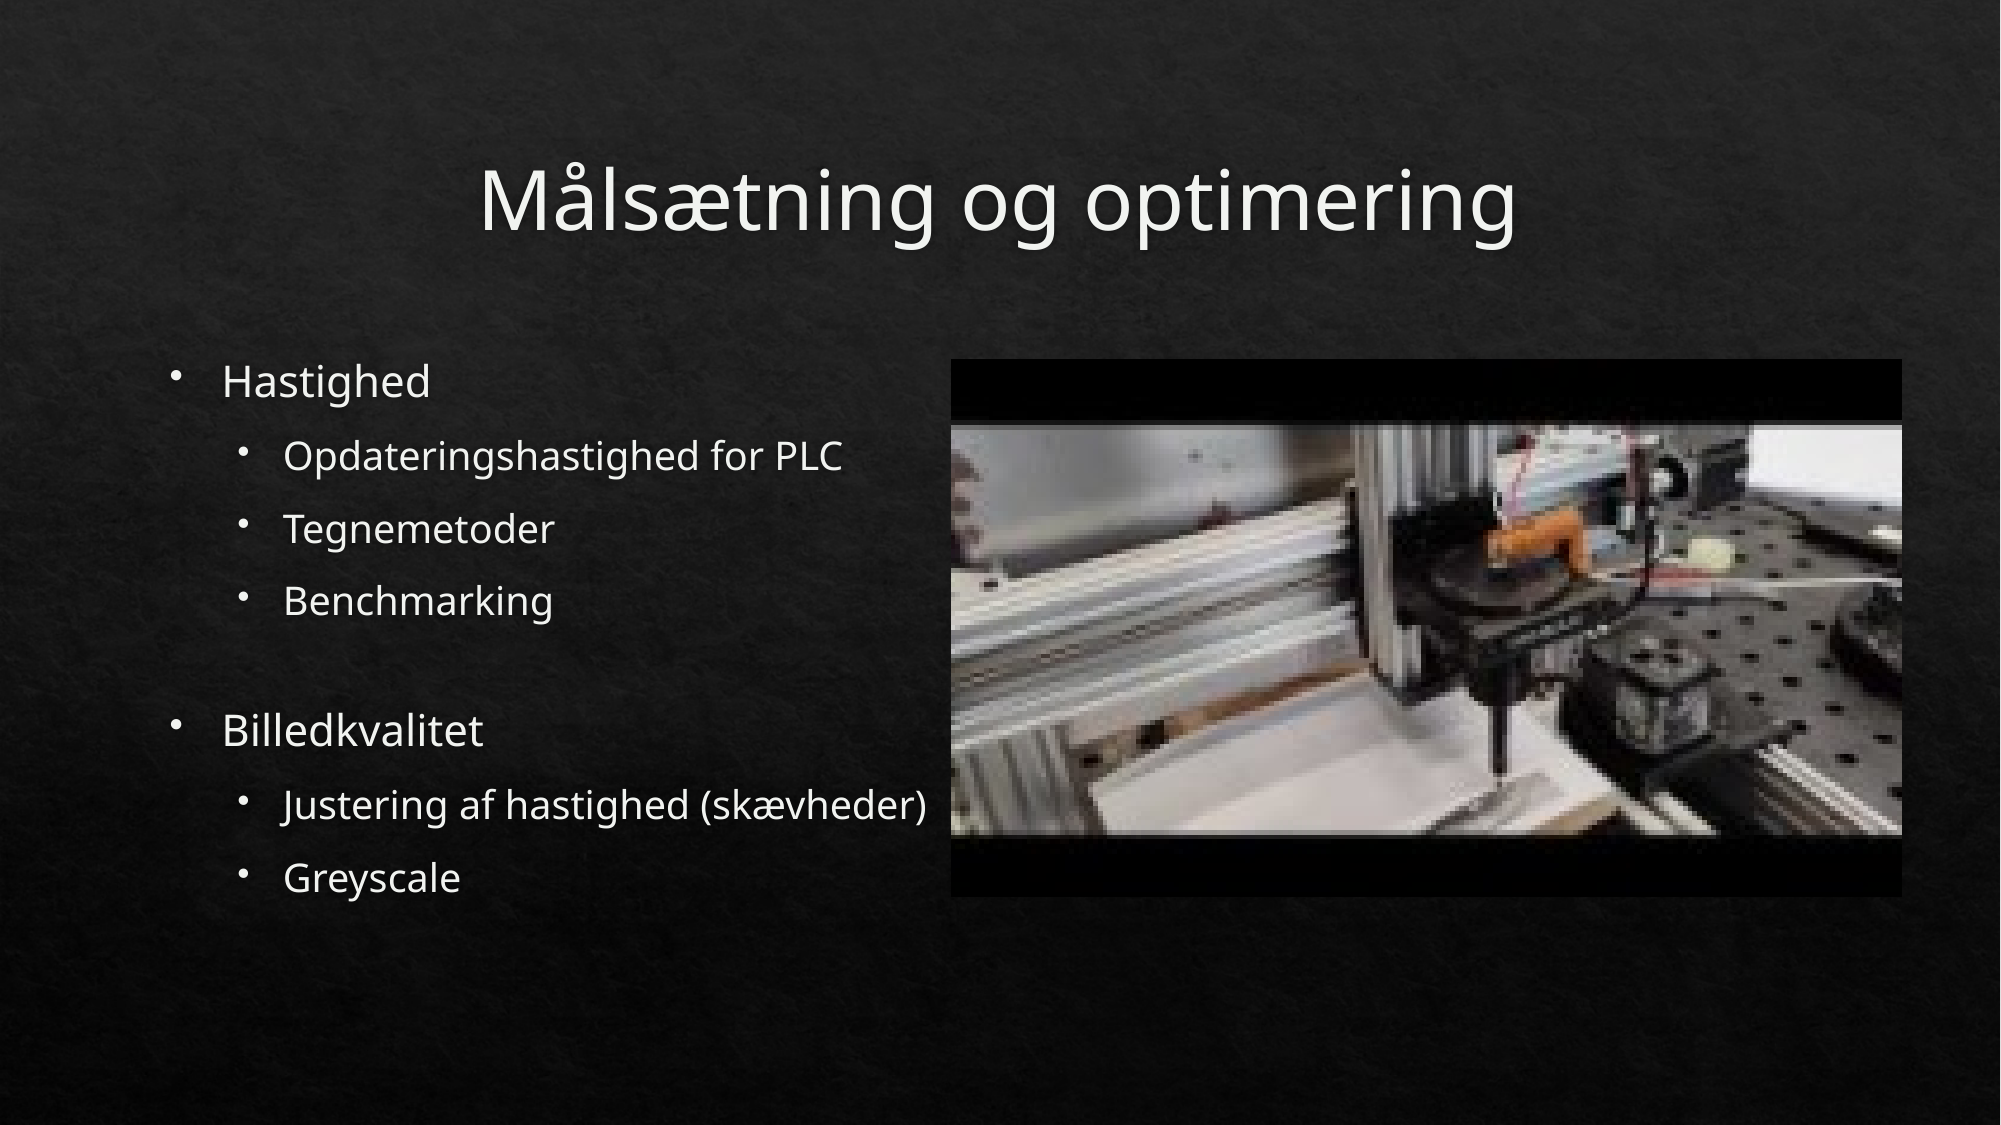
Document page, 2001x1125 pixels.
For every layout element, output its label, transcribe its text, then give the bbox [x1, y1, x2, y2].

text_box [949, 358, 1903, 898]
list Hastighed Opdateringshastighed for PLC Tegnemetoder Benchmarking Billedkvalitet Justering af hastighed (skævheder) Greyscale [149, 340, 1849, 950]
title Målsætning og optimering [149, 99, 1849, 307]
